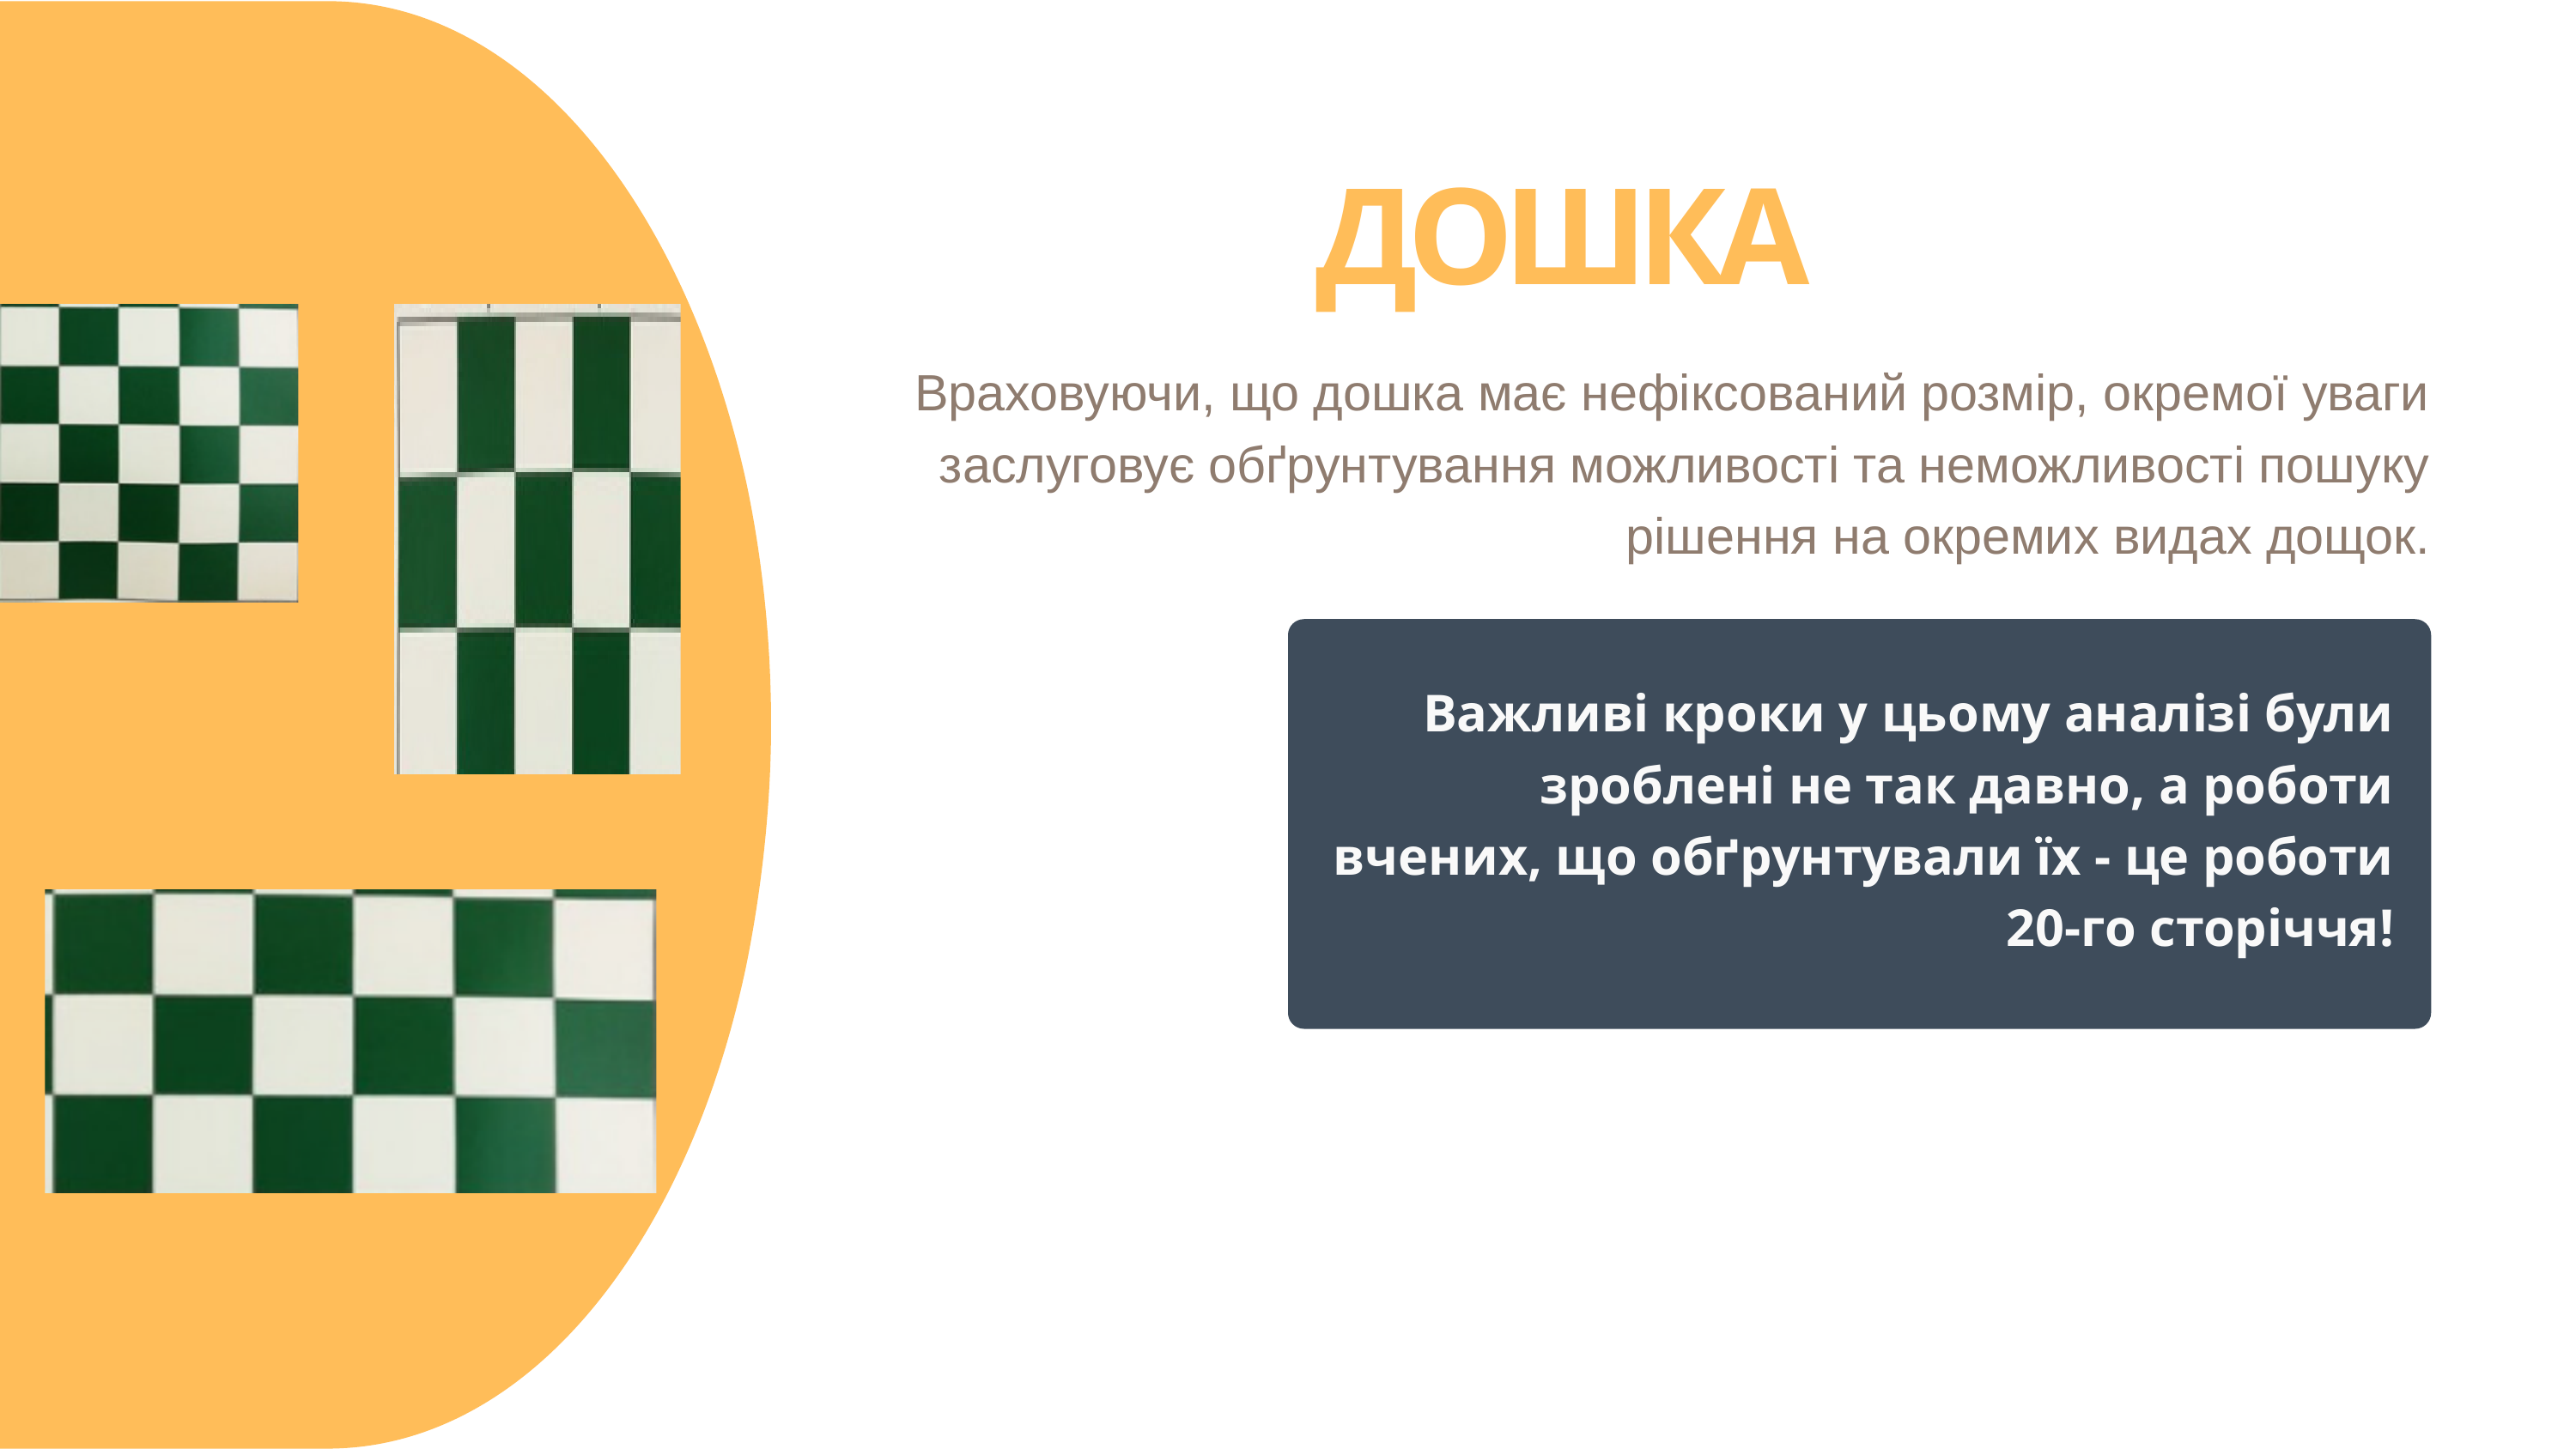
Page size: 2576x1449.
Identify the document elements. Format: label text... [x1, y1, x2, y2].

text_box Враховуючи, що дошка має нефіксований розмір, окремої уваги заслуговує обґрунтування можливості та неможливості пошуку рішення на окремих видах дощок. [789, 349, 2432, 565]
text_box ДОШКА [1034, 193, 2091, 312]
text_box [1287, 618, 2432, 1029]
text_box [0, 0, 769, 1449]
